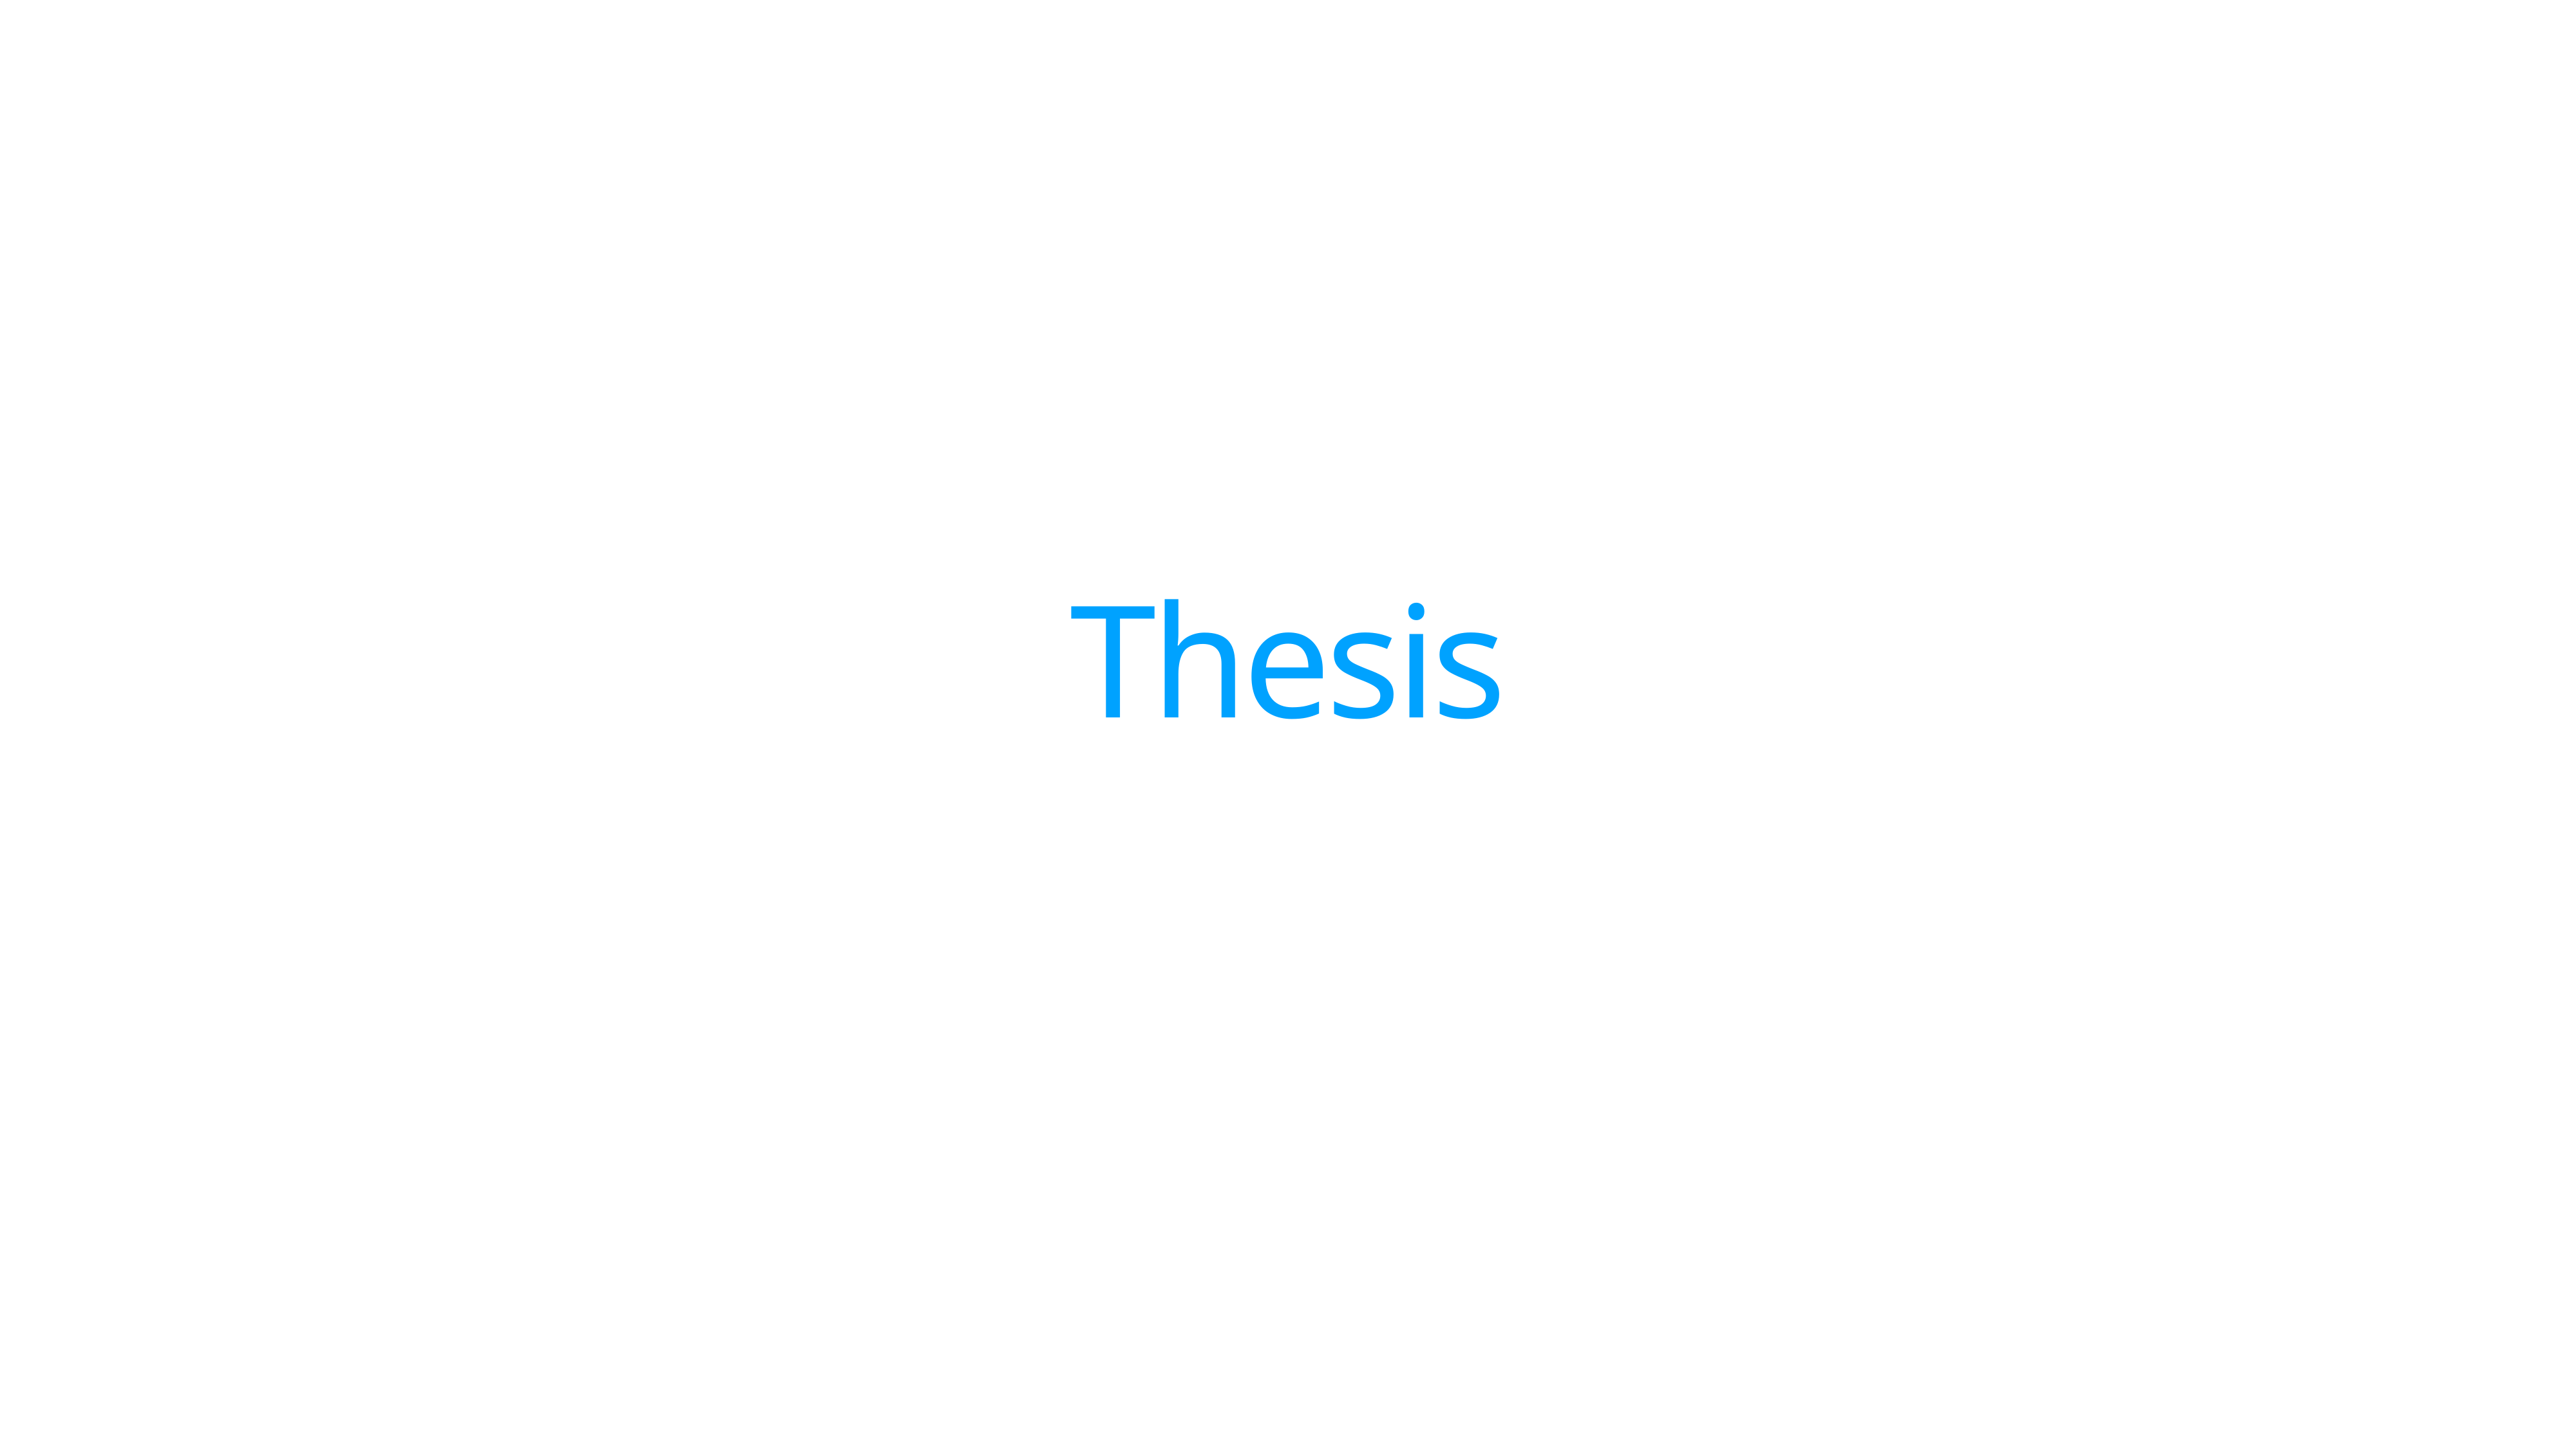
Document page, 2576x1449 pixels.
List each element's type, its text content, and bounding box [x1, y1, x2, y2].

title Thesis [133, 347, 2443, 757]
